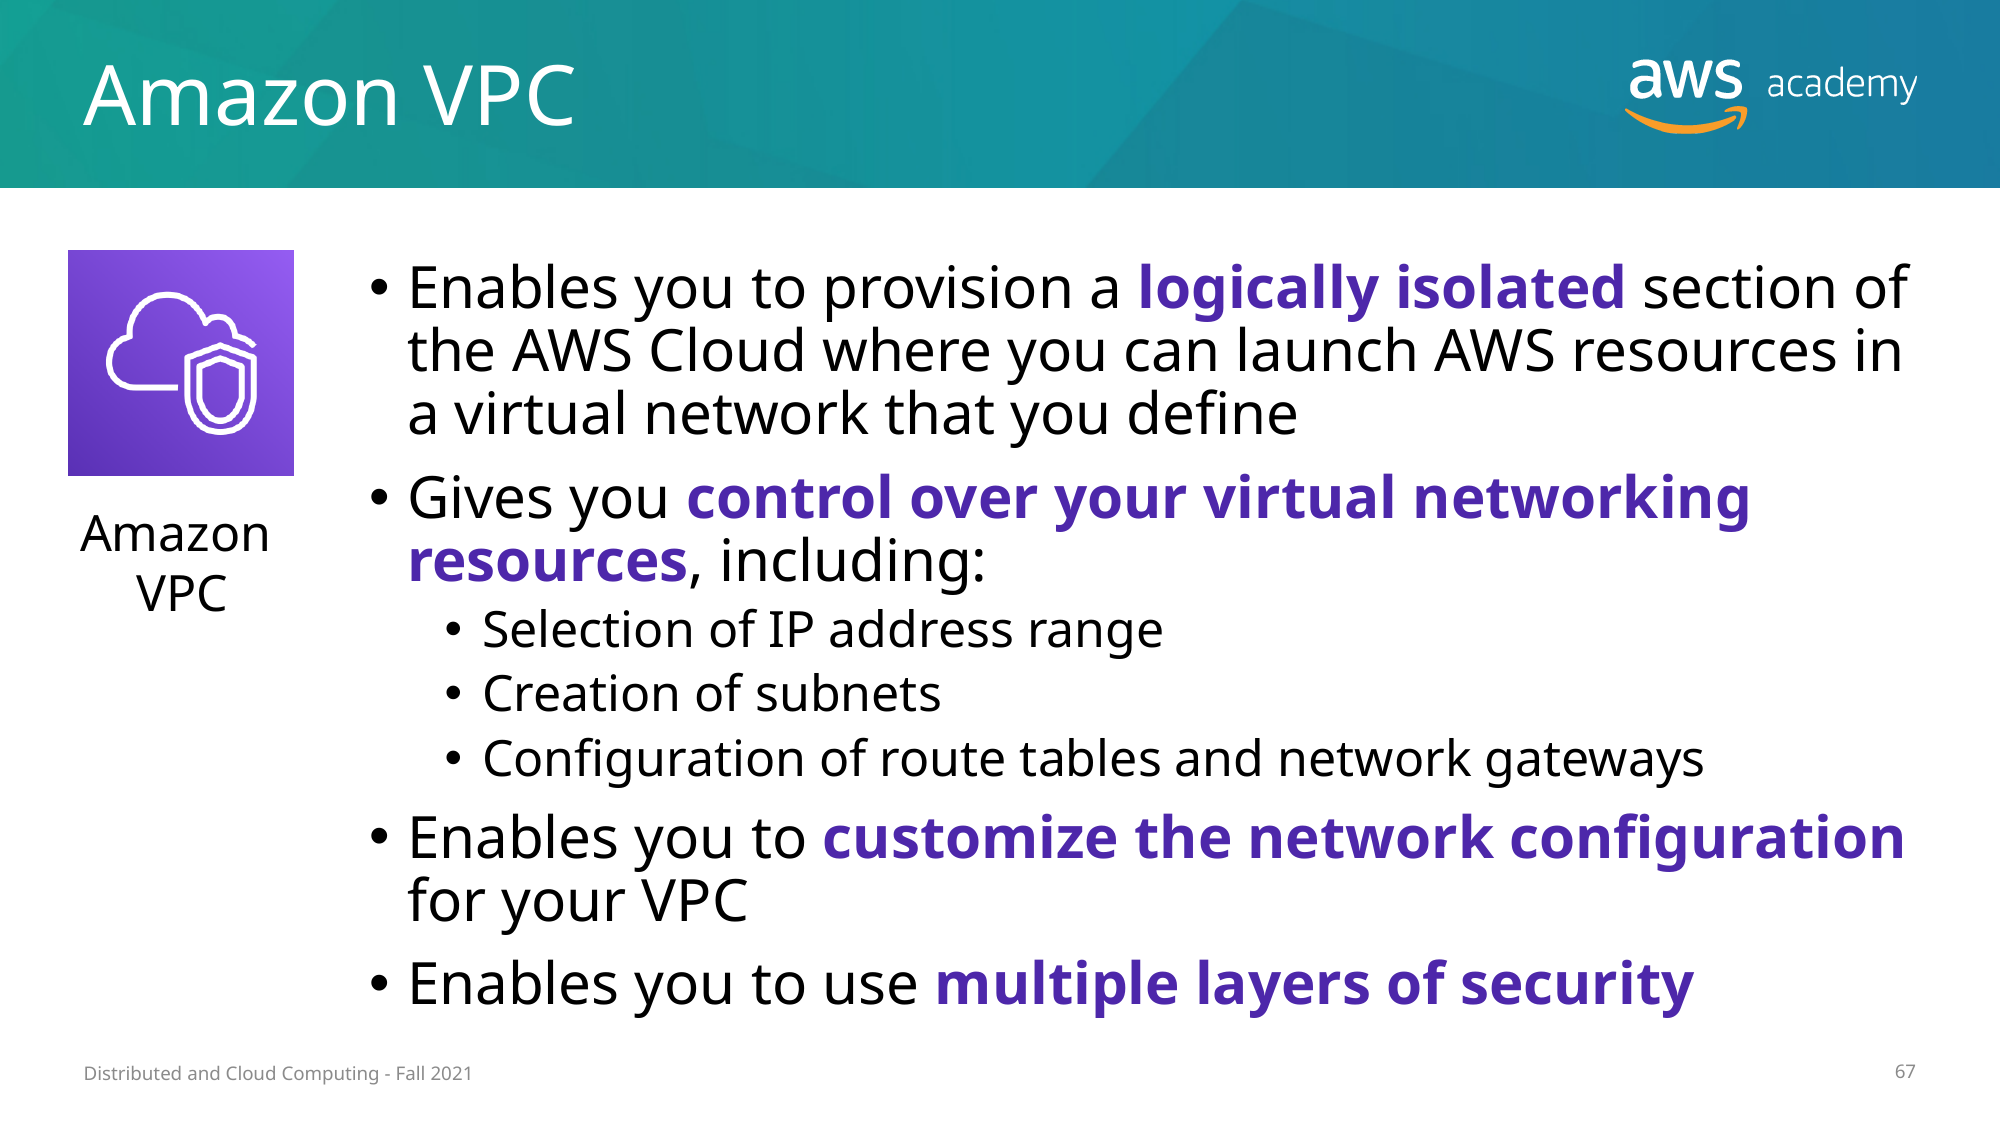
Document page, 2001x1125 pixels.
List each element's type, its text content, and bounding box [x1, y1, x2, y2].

text_box Amazon VPC [65, 494, 300, 629]
picture [68, 250, 294, 476]
footer Distributed and Cloud Computing - Fall 2021 [68, 1042, 682, 1103]
title Amazon VPC [68, 59, 1551, 138]
slide_number 67 [1481, 1042, 1932, 1103]
picture [0, 0, 2000, 188]
list Enables you to provision a logically isolated section of the AWS Cloud where you can launch AWS resources in a virtual network that you define Gives you control over your virtual networking resources, including: Selection of IP address range Creation of subnets Configuration of route tables and network gateways Enables you to customize the network configuration for your VPC Enables you to use multiple layers of security [354, 250, 1932, 1014]
